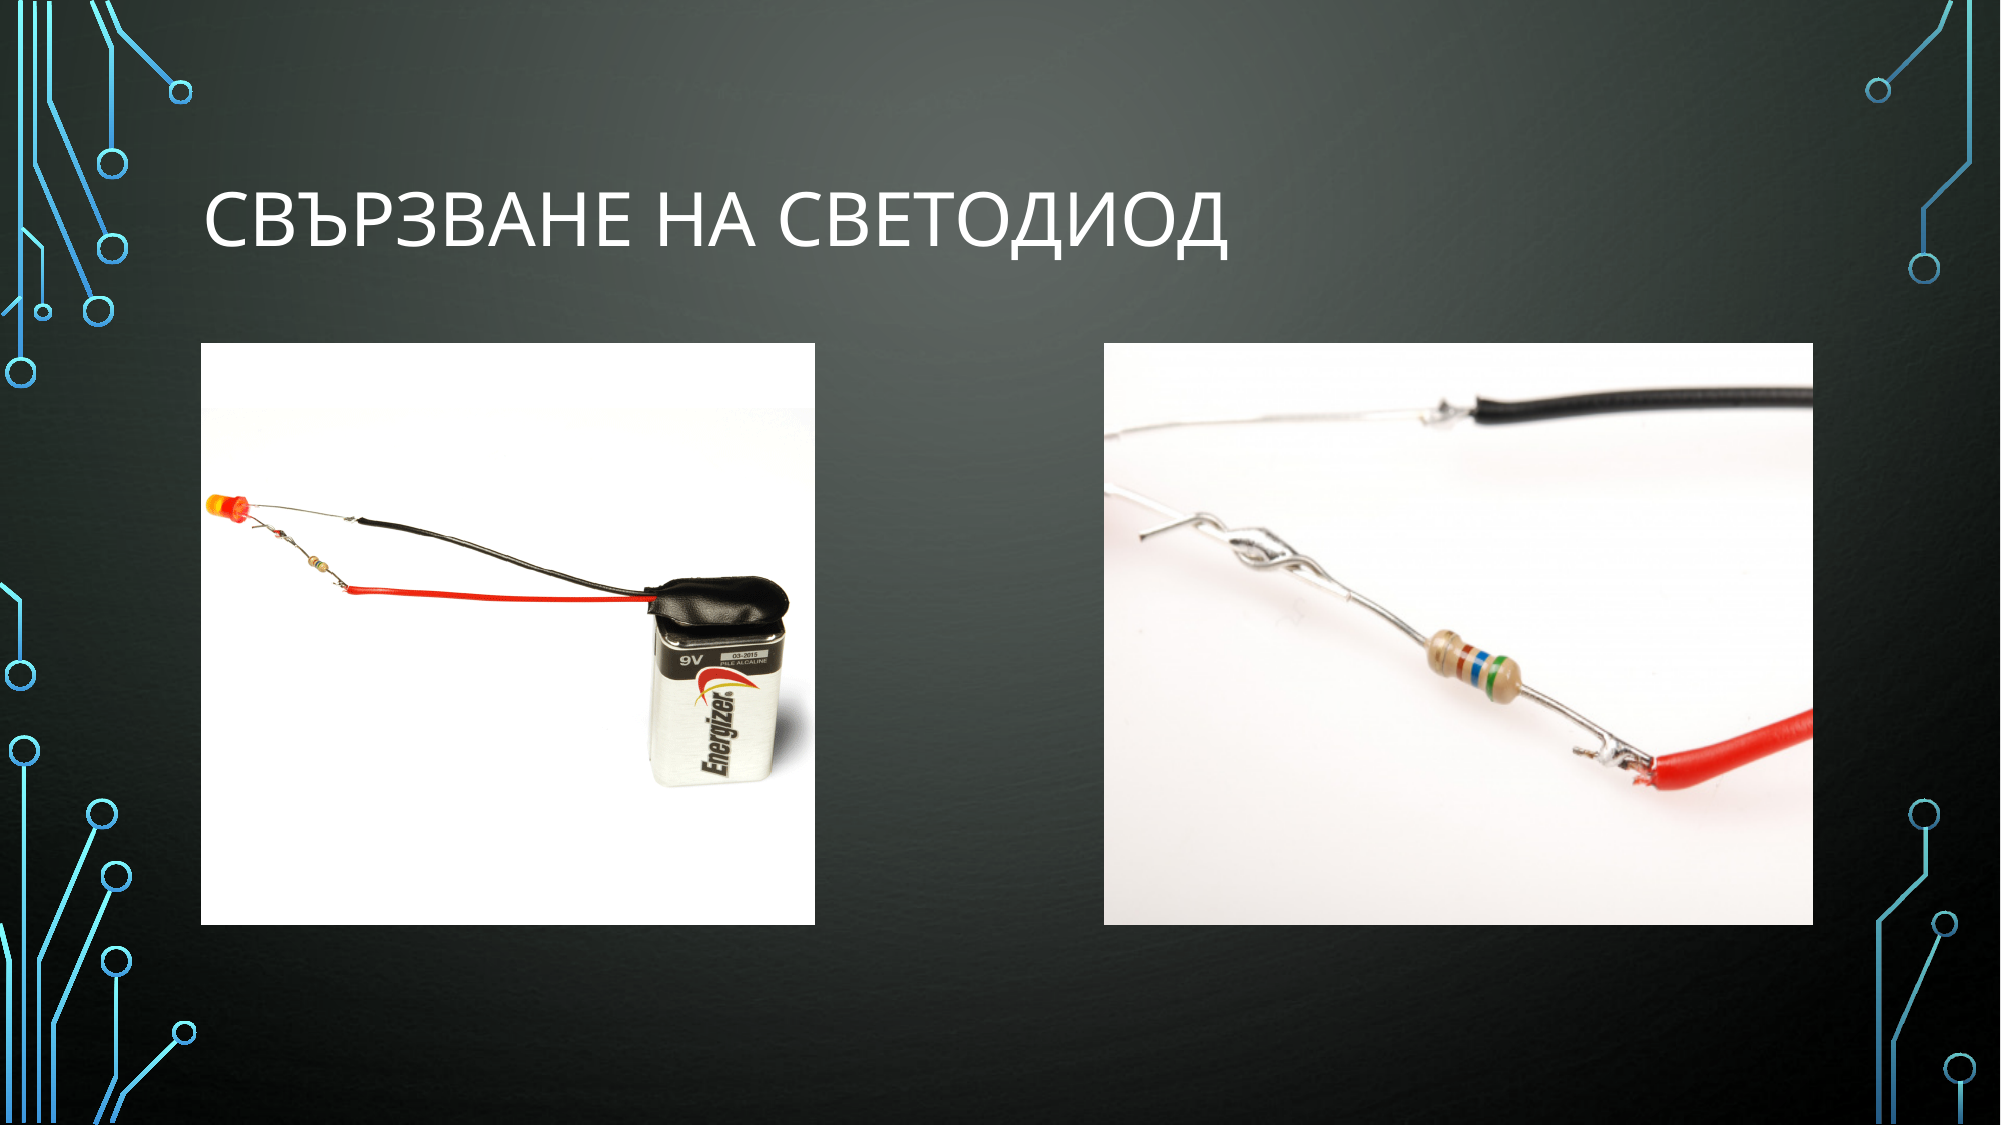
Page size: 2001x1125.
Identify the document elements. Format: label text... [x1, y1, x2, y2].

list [1103, 343, 1813, 926]
picture [201, 343, 815, 926]
title Свързване на Светодиод [187, 101, 1813, 344]
